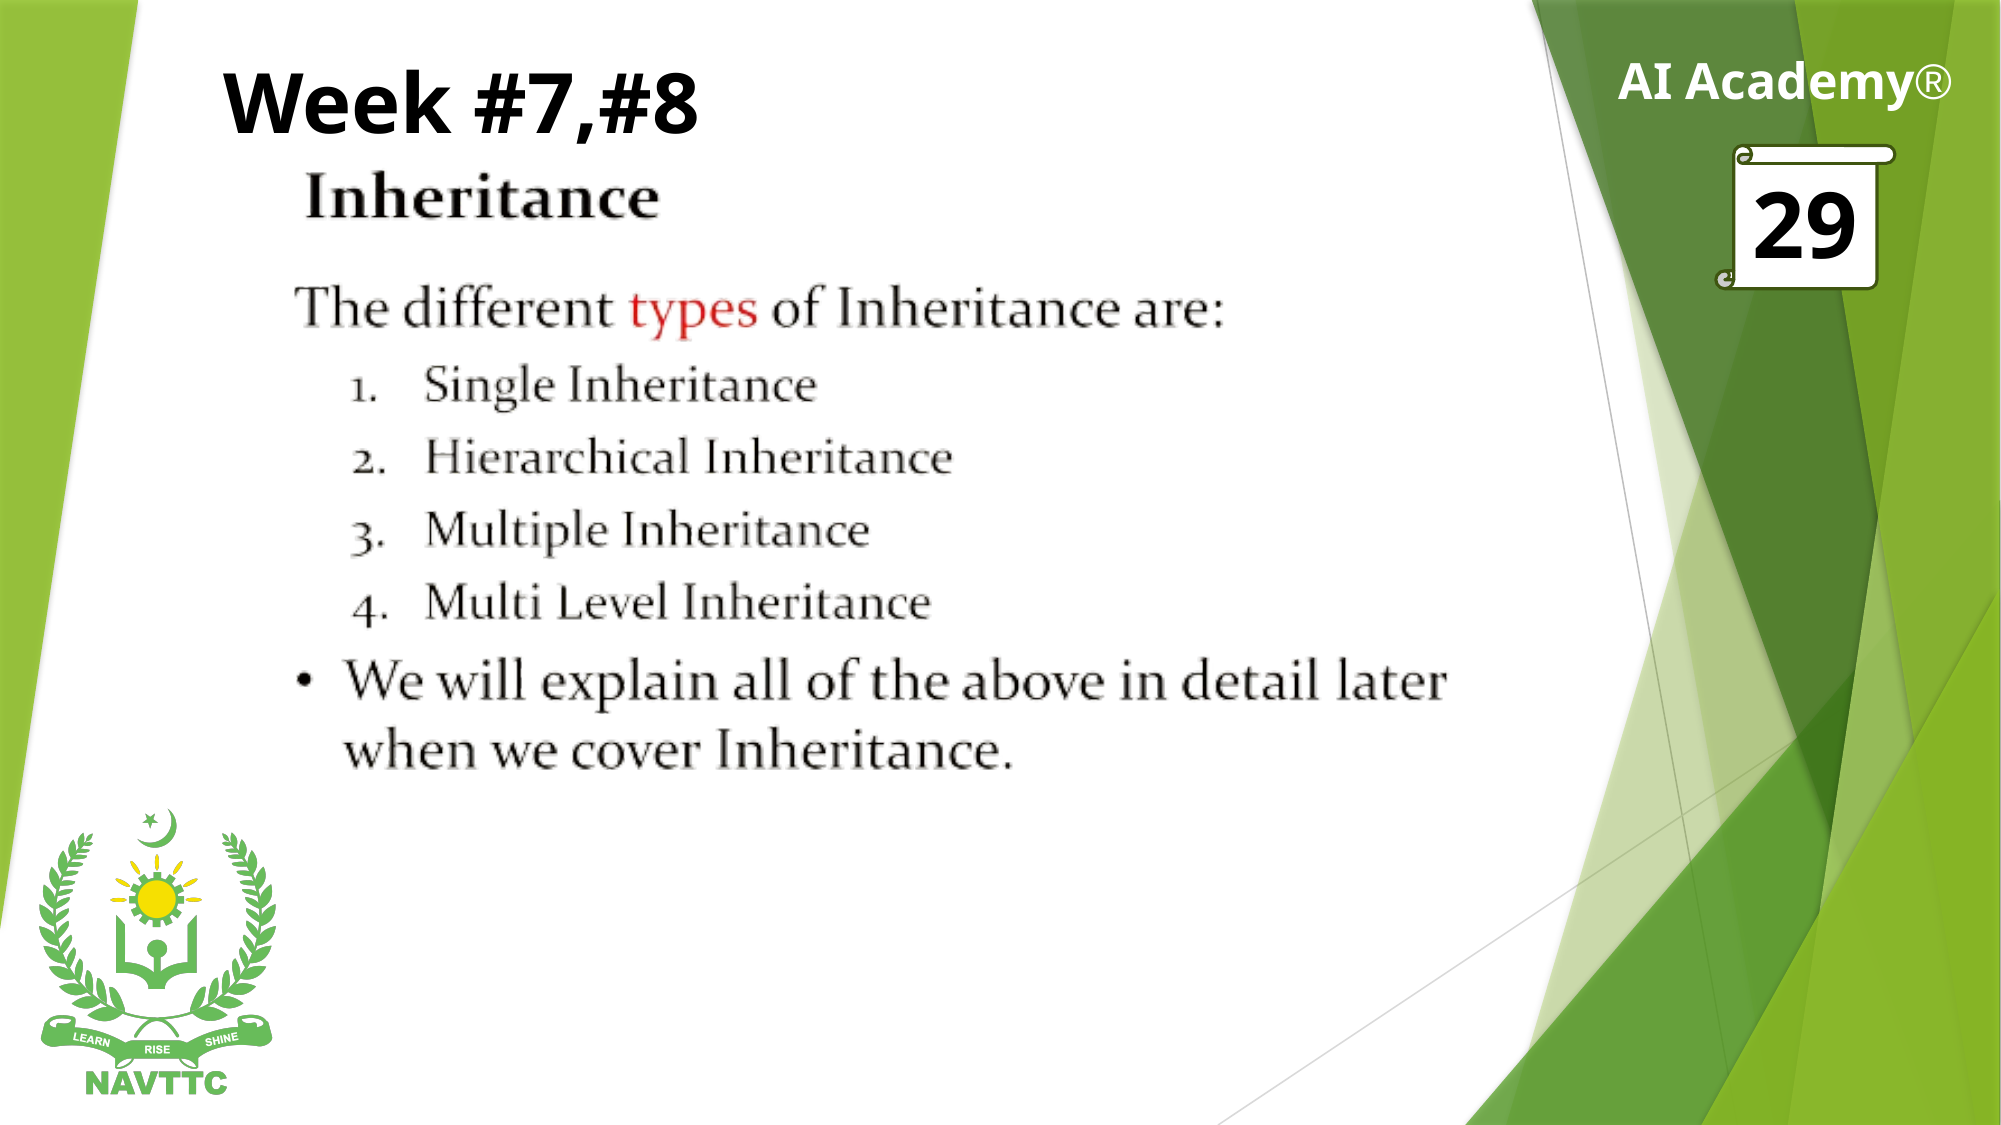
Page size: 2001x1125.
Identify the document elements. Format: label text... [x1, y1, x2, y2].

picture [0, 77, 1519, 1110]
text_box AI Academy® [1604, 42, 2000, 118]
text_box Week #7,#8 [208, 42, 715, 158]
text_box 29 [1714, 143, 1897, 291]
